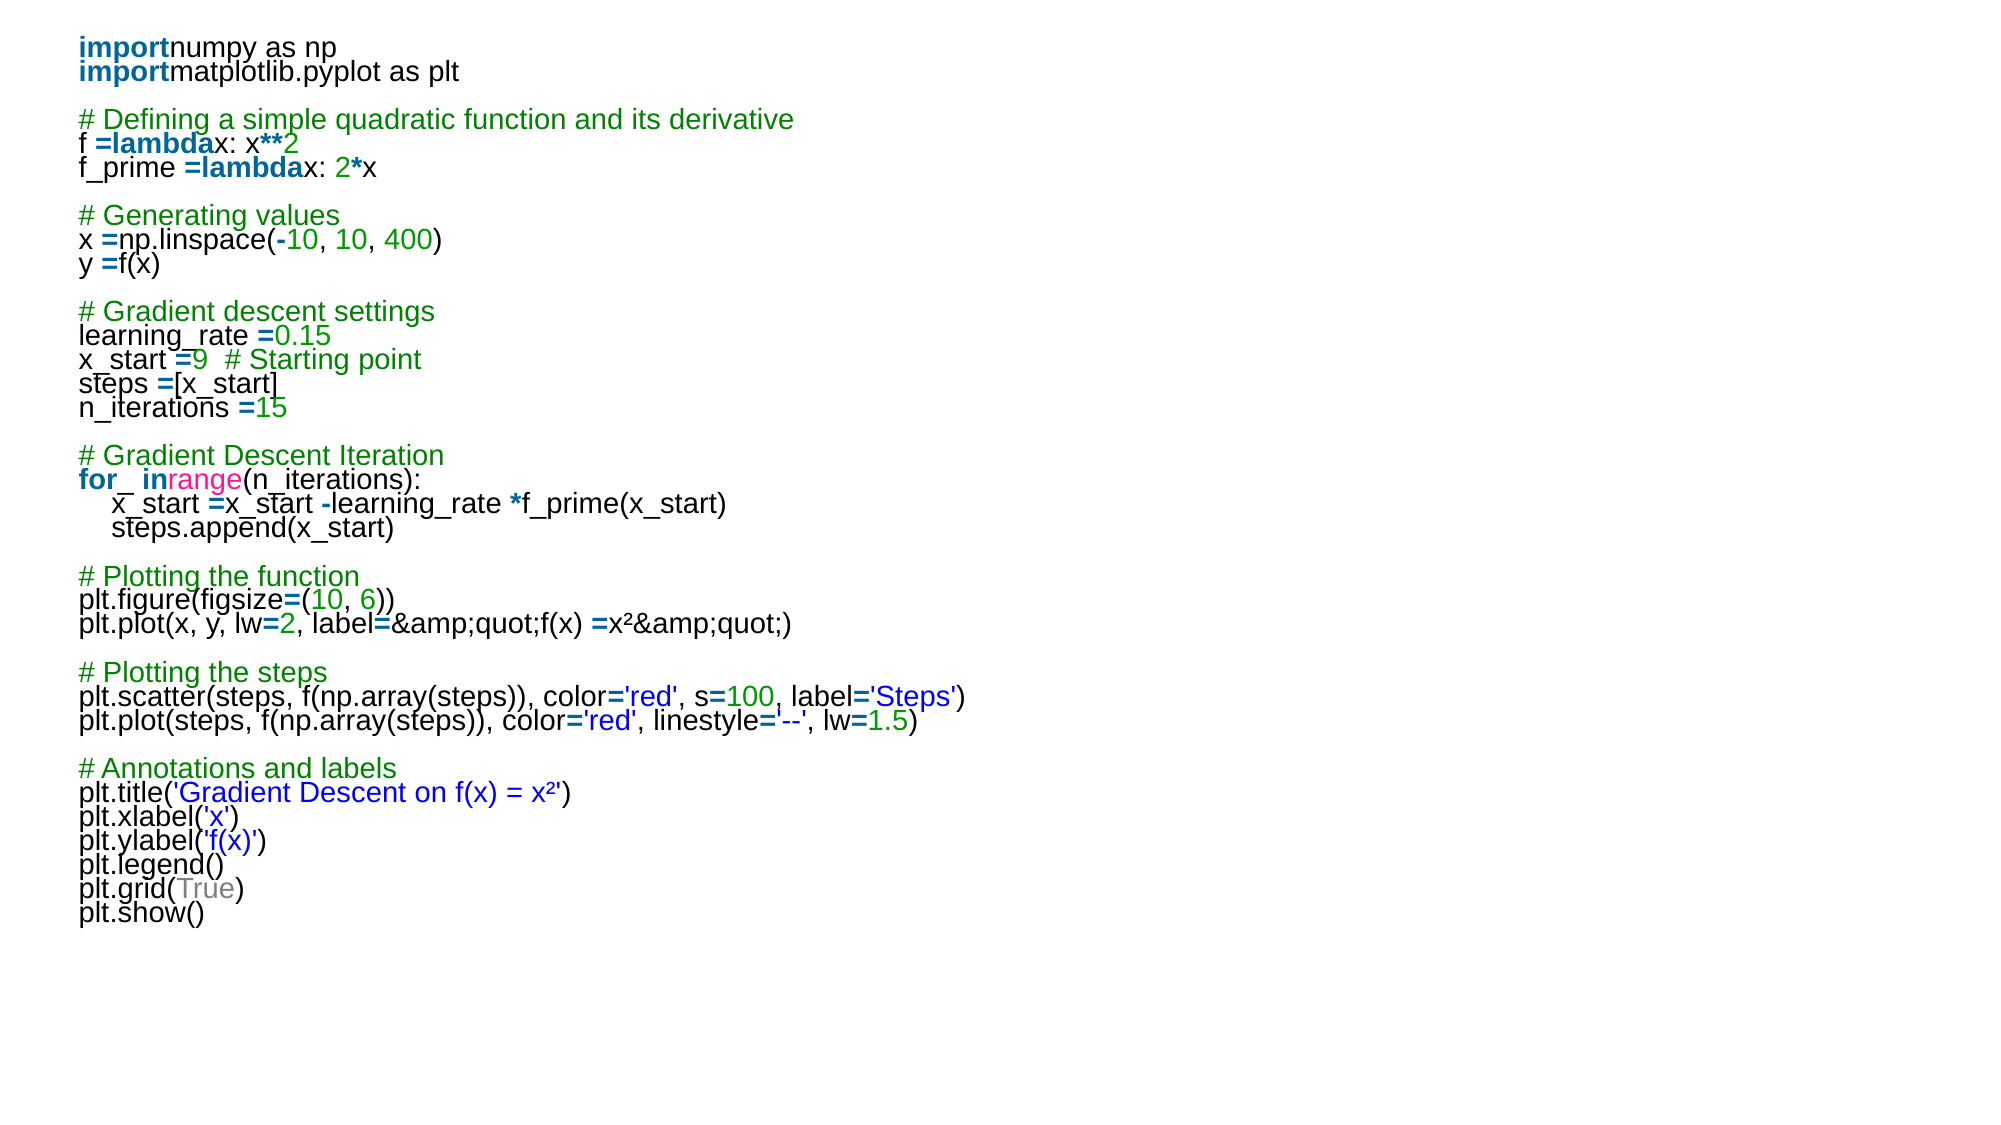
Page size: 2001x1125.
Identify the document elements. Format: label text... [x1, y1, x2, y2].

text_box importnumpy as np importmatplotlib.pyplot as plt # Defining a simple quadratic function and its derivative f =lambdax: x**2 f_prime =lambdax: 2*x # Generating values x =np.linspace(-10, 10, 400) y =f(x) # Gradient descent settings learning_rate =0.15 x_start =9 # Starting point steps =[x_start] n_iterations =15 # Gradient Descent Iteration for_ inrange(n_iterations): x_start =x_start -learning_rate *f_prime(x_start) steps.append(x_start) # Plotting the function plt.figure(figsize=(10, 6)) plt.plot(x, y, lw=2, label=&amp;quot;f(x) =x²&amp;quot;) # Plotting the steps plt.scatter(steps, f(np.array(steps)), color='red', s=100, label='Steps') plt.plot(steps, f(np.array(steps)), color='red', linestyle='--', lw=1.5) # Annotations and labels plt.title('Gradient Descent on f(x) = x²') plt.xlabel('x') plt.ylabel('f(x)') plt.legend() plt.grid(True) plt.show() [63, 31, 990, 1094]
